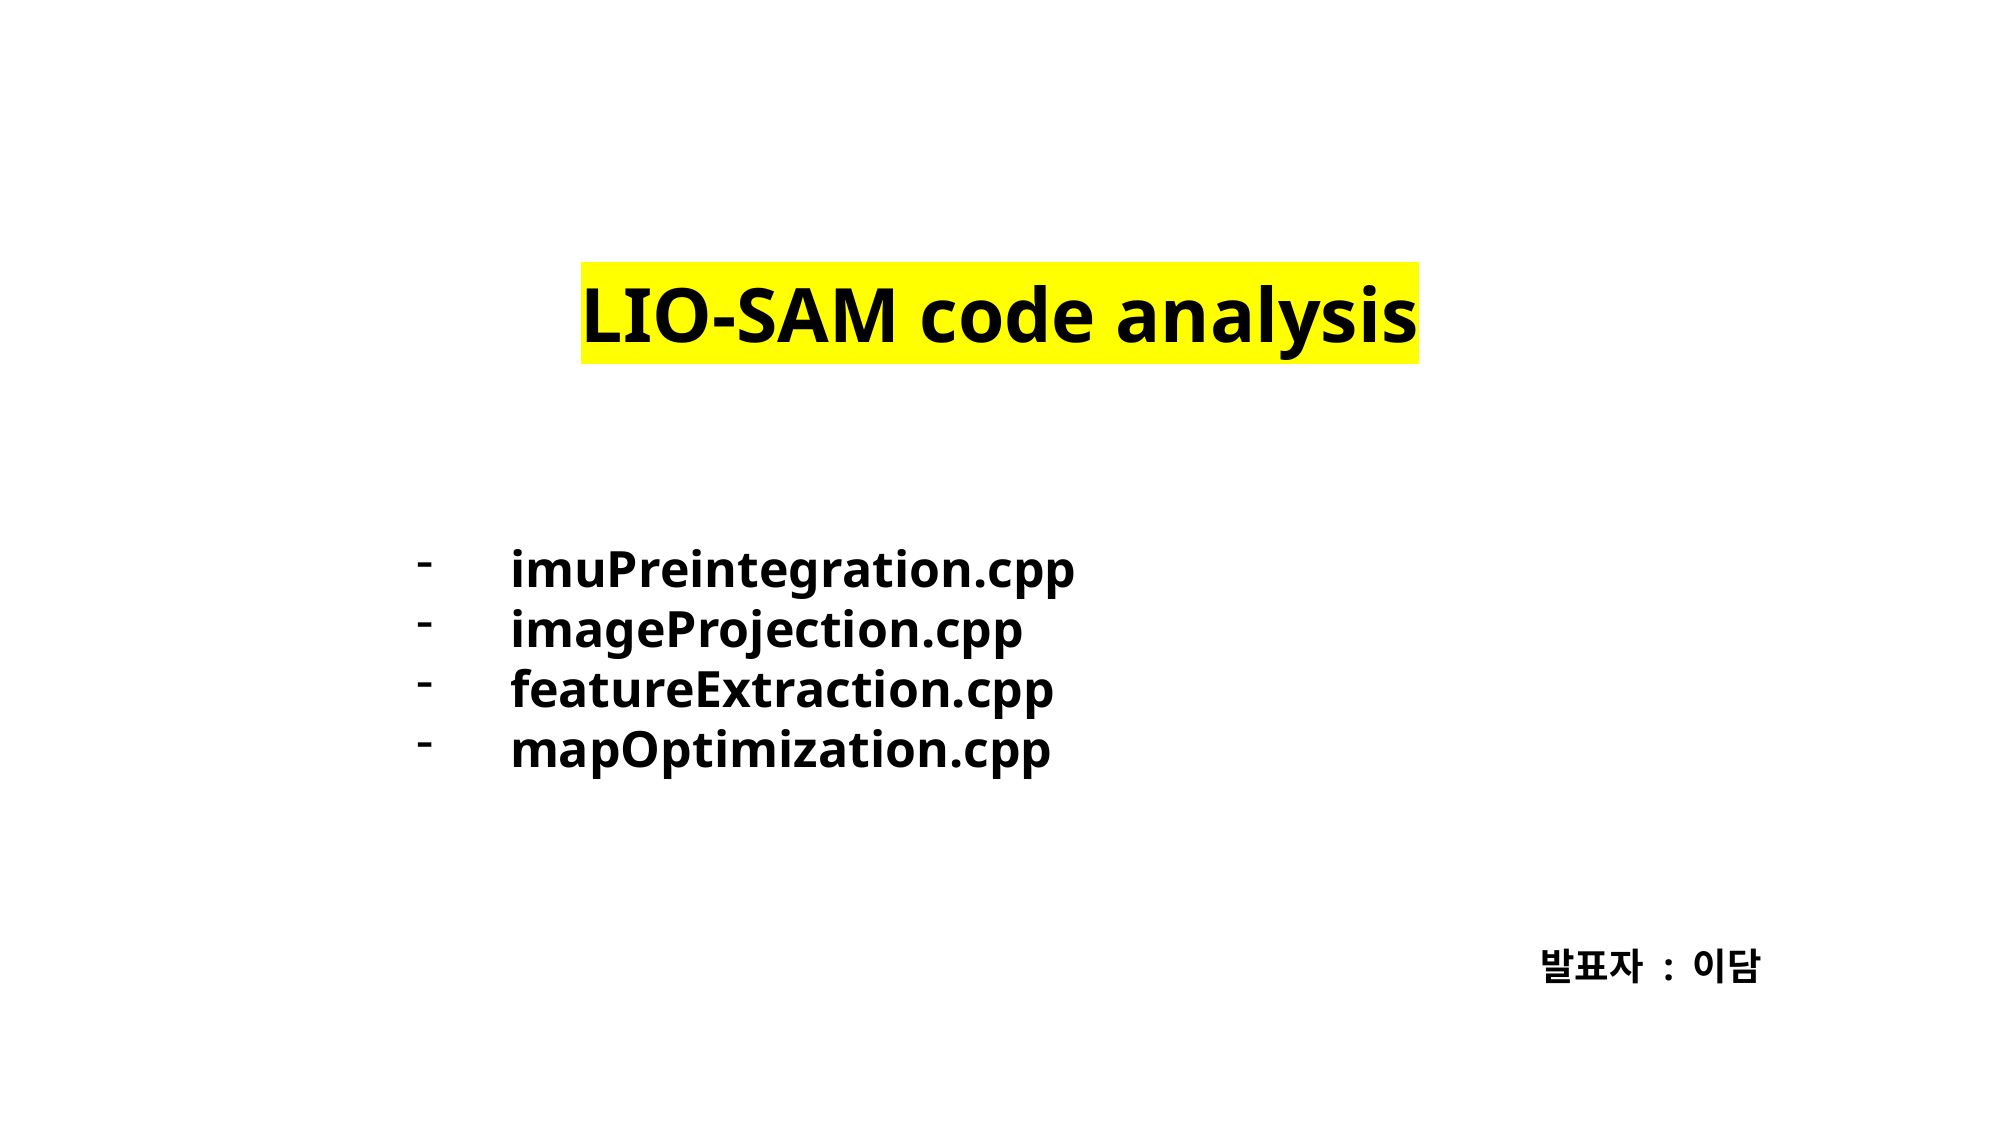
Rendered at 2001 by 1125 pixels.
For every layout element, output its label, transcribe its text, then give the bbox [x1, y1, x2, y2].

text_box LIO-SAM code analysis imuPreintegration.cpp imageProjection.cpp featureExtraction.cpp mapOptimization.cpp [401, 260, 1599, 785]
text_box 발표자 : 이담 [1416, 878, 1886, 1053]
